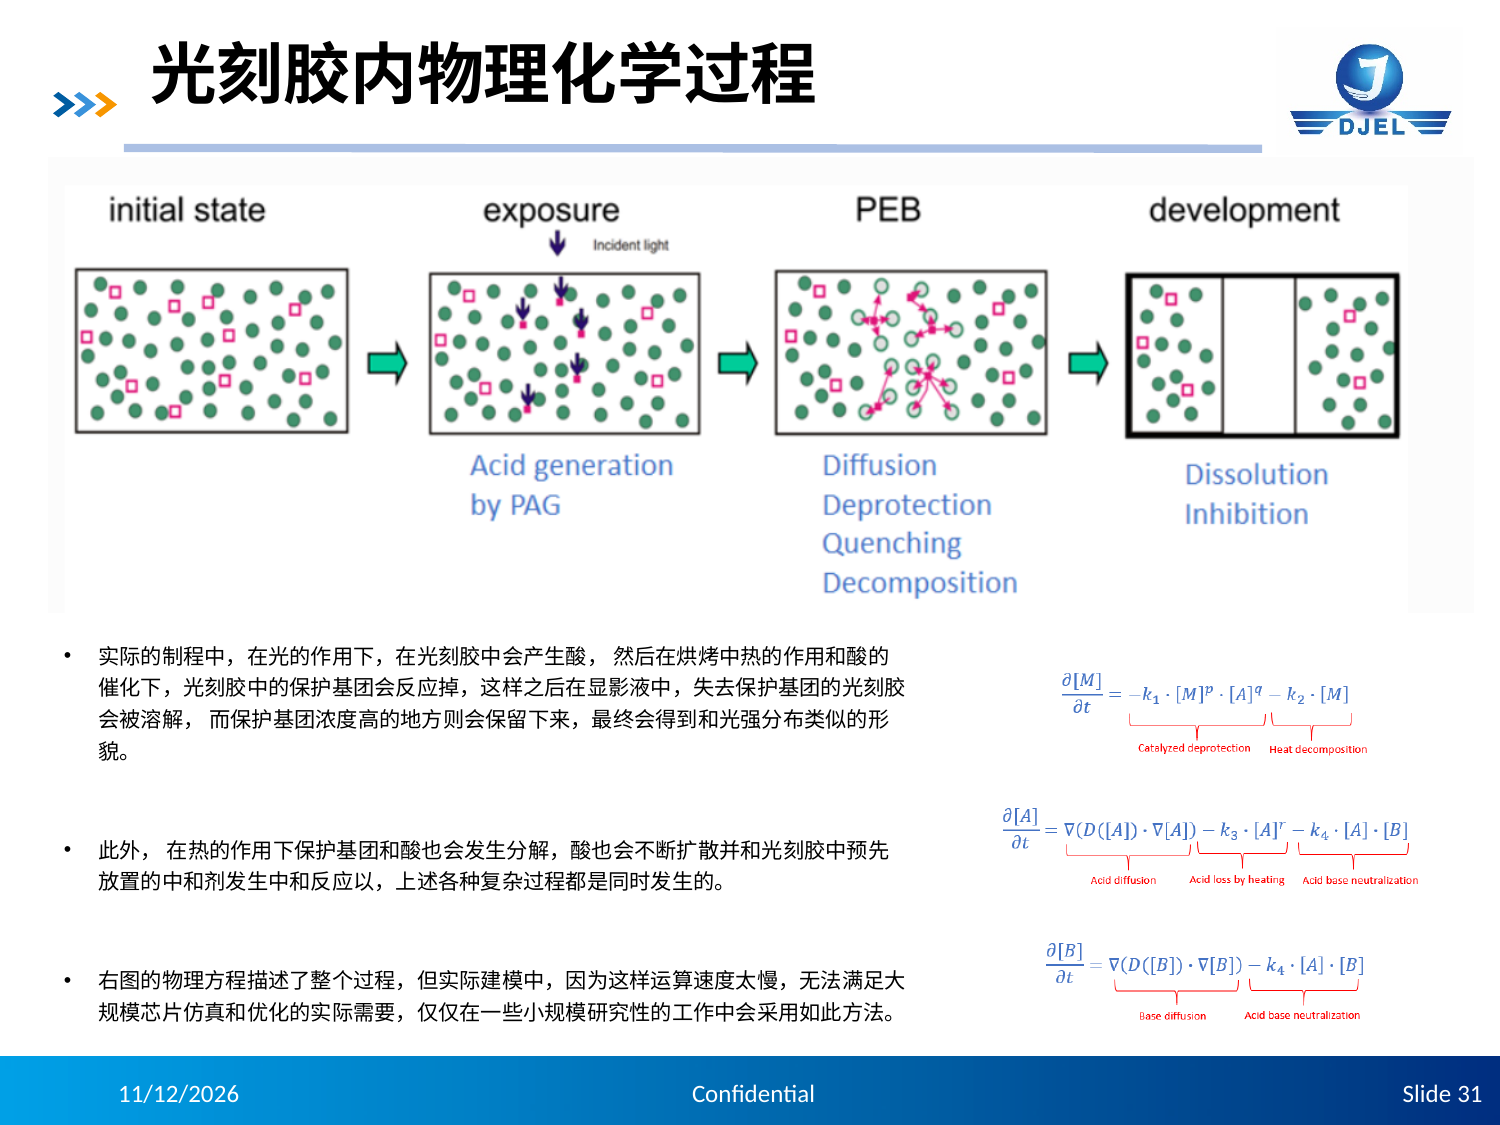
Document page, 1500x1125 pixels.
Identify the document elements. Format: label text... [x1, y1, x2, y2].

picture [48, 157, 1474, 613]
slide_number Slide 31 [1330, 1060, 1498, 1125]
list 实际的制程中，在光的作用下，在光刻胶中会产生酸， 然后在烘烤中热的作用和酸的催化下，光刻胶中的保护基团会反应掉，这样之后在显影液中，失去保护基团的光刻胶会被溶解， 而保护基团浓度高的地方则会保留下来，最终会得到和光强分布类似的形貌。 此外， 在热的作用下保护基团和酸也会发生分解，酸也会不断扩散并和光刻胶中预先放置的中和剂发生中和反应以，上述各种复杂过程都是同时发生的。 右图的物理方程描述了整个过程，但实际建模中，因为这样运算速度太慢，无法满足大规模芯片仿真和优化的实际需要，仅仅在一些小规模研究性的工作中会采用如此方法。 [48, 629, 924, 1061]
picture [1276, 27, 1463, 155]
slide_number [103, 1060, 441, 1125]
picture [970, 662, 1429, 1031]
picture [461, 1056, 1500, 1125]
title 光刻胶内物理化学过程 [75, 0, 1370, 154]
